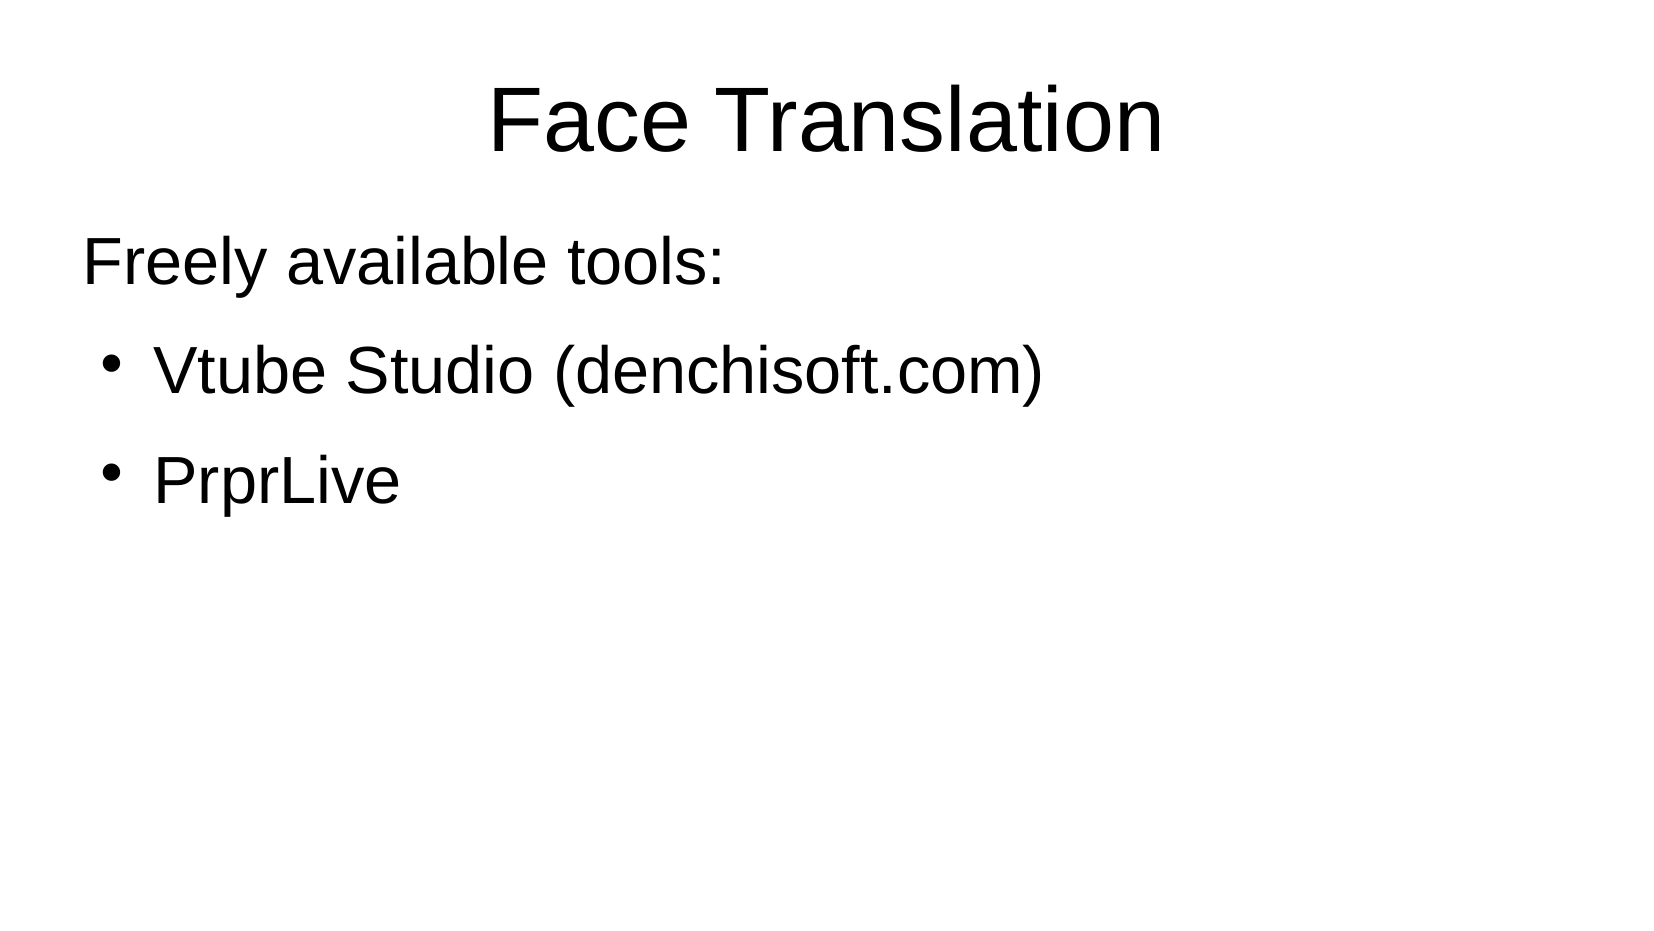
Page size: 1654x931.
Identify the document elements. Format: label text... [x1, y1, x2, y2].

title Face Translation [82, 36, 1572, 193]
list Freely available tools: Vtube Studio (denchisoft.com) PrprLive [82, 217, 1572, 758]
